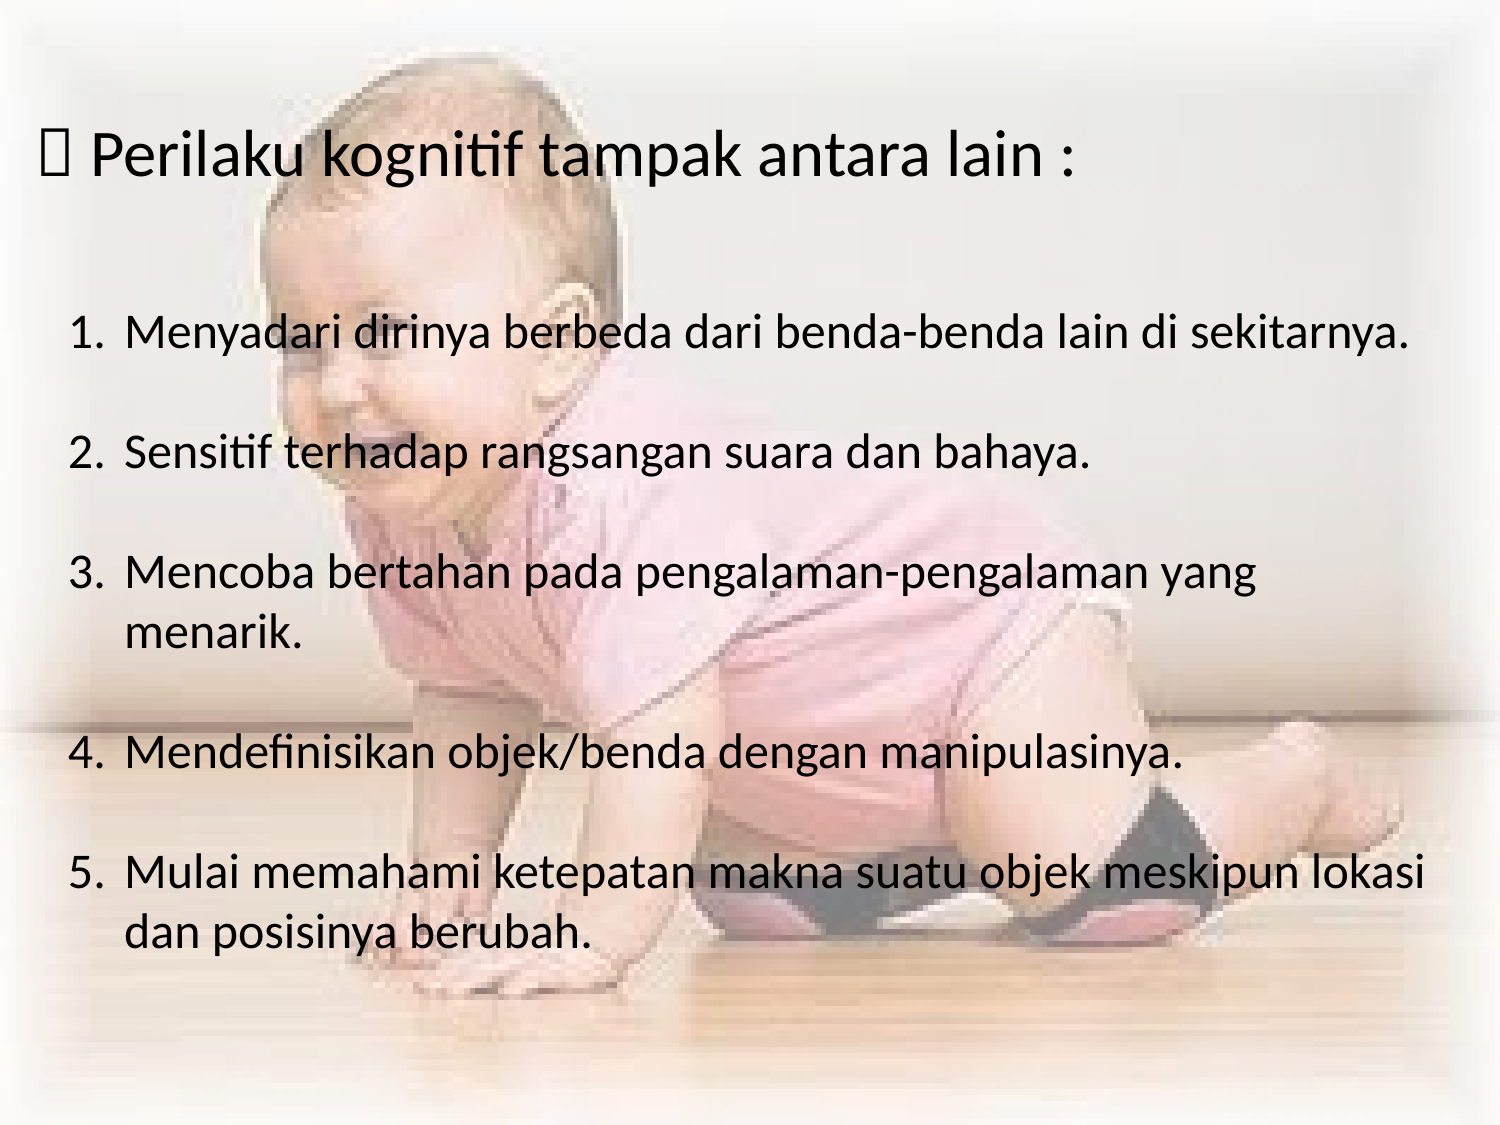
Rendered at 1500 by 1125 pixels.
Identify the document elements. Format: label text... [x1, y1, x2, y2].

text_box  Perilaku kognitif tampak antara lain : [20, 102, 1140, 198]
text_box Menyadari dirinya berbeda dari benda-benda lain di sekitarnya. Sensitif terhadap rangsangan suara dan bahaya. Mencoba bertahan pada pengalaman-pengalaman yang menarik. Mendefinisikan objek/benda dengan manipulasinya. Mulai memahami ketepatan makna suatu objek meskipun lokasi dan posisinya berubah. [53, 290, 1458, 966]
